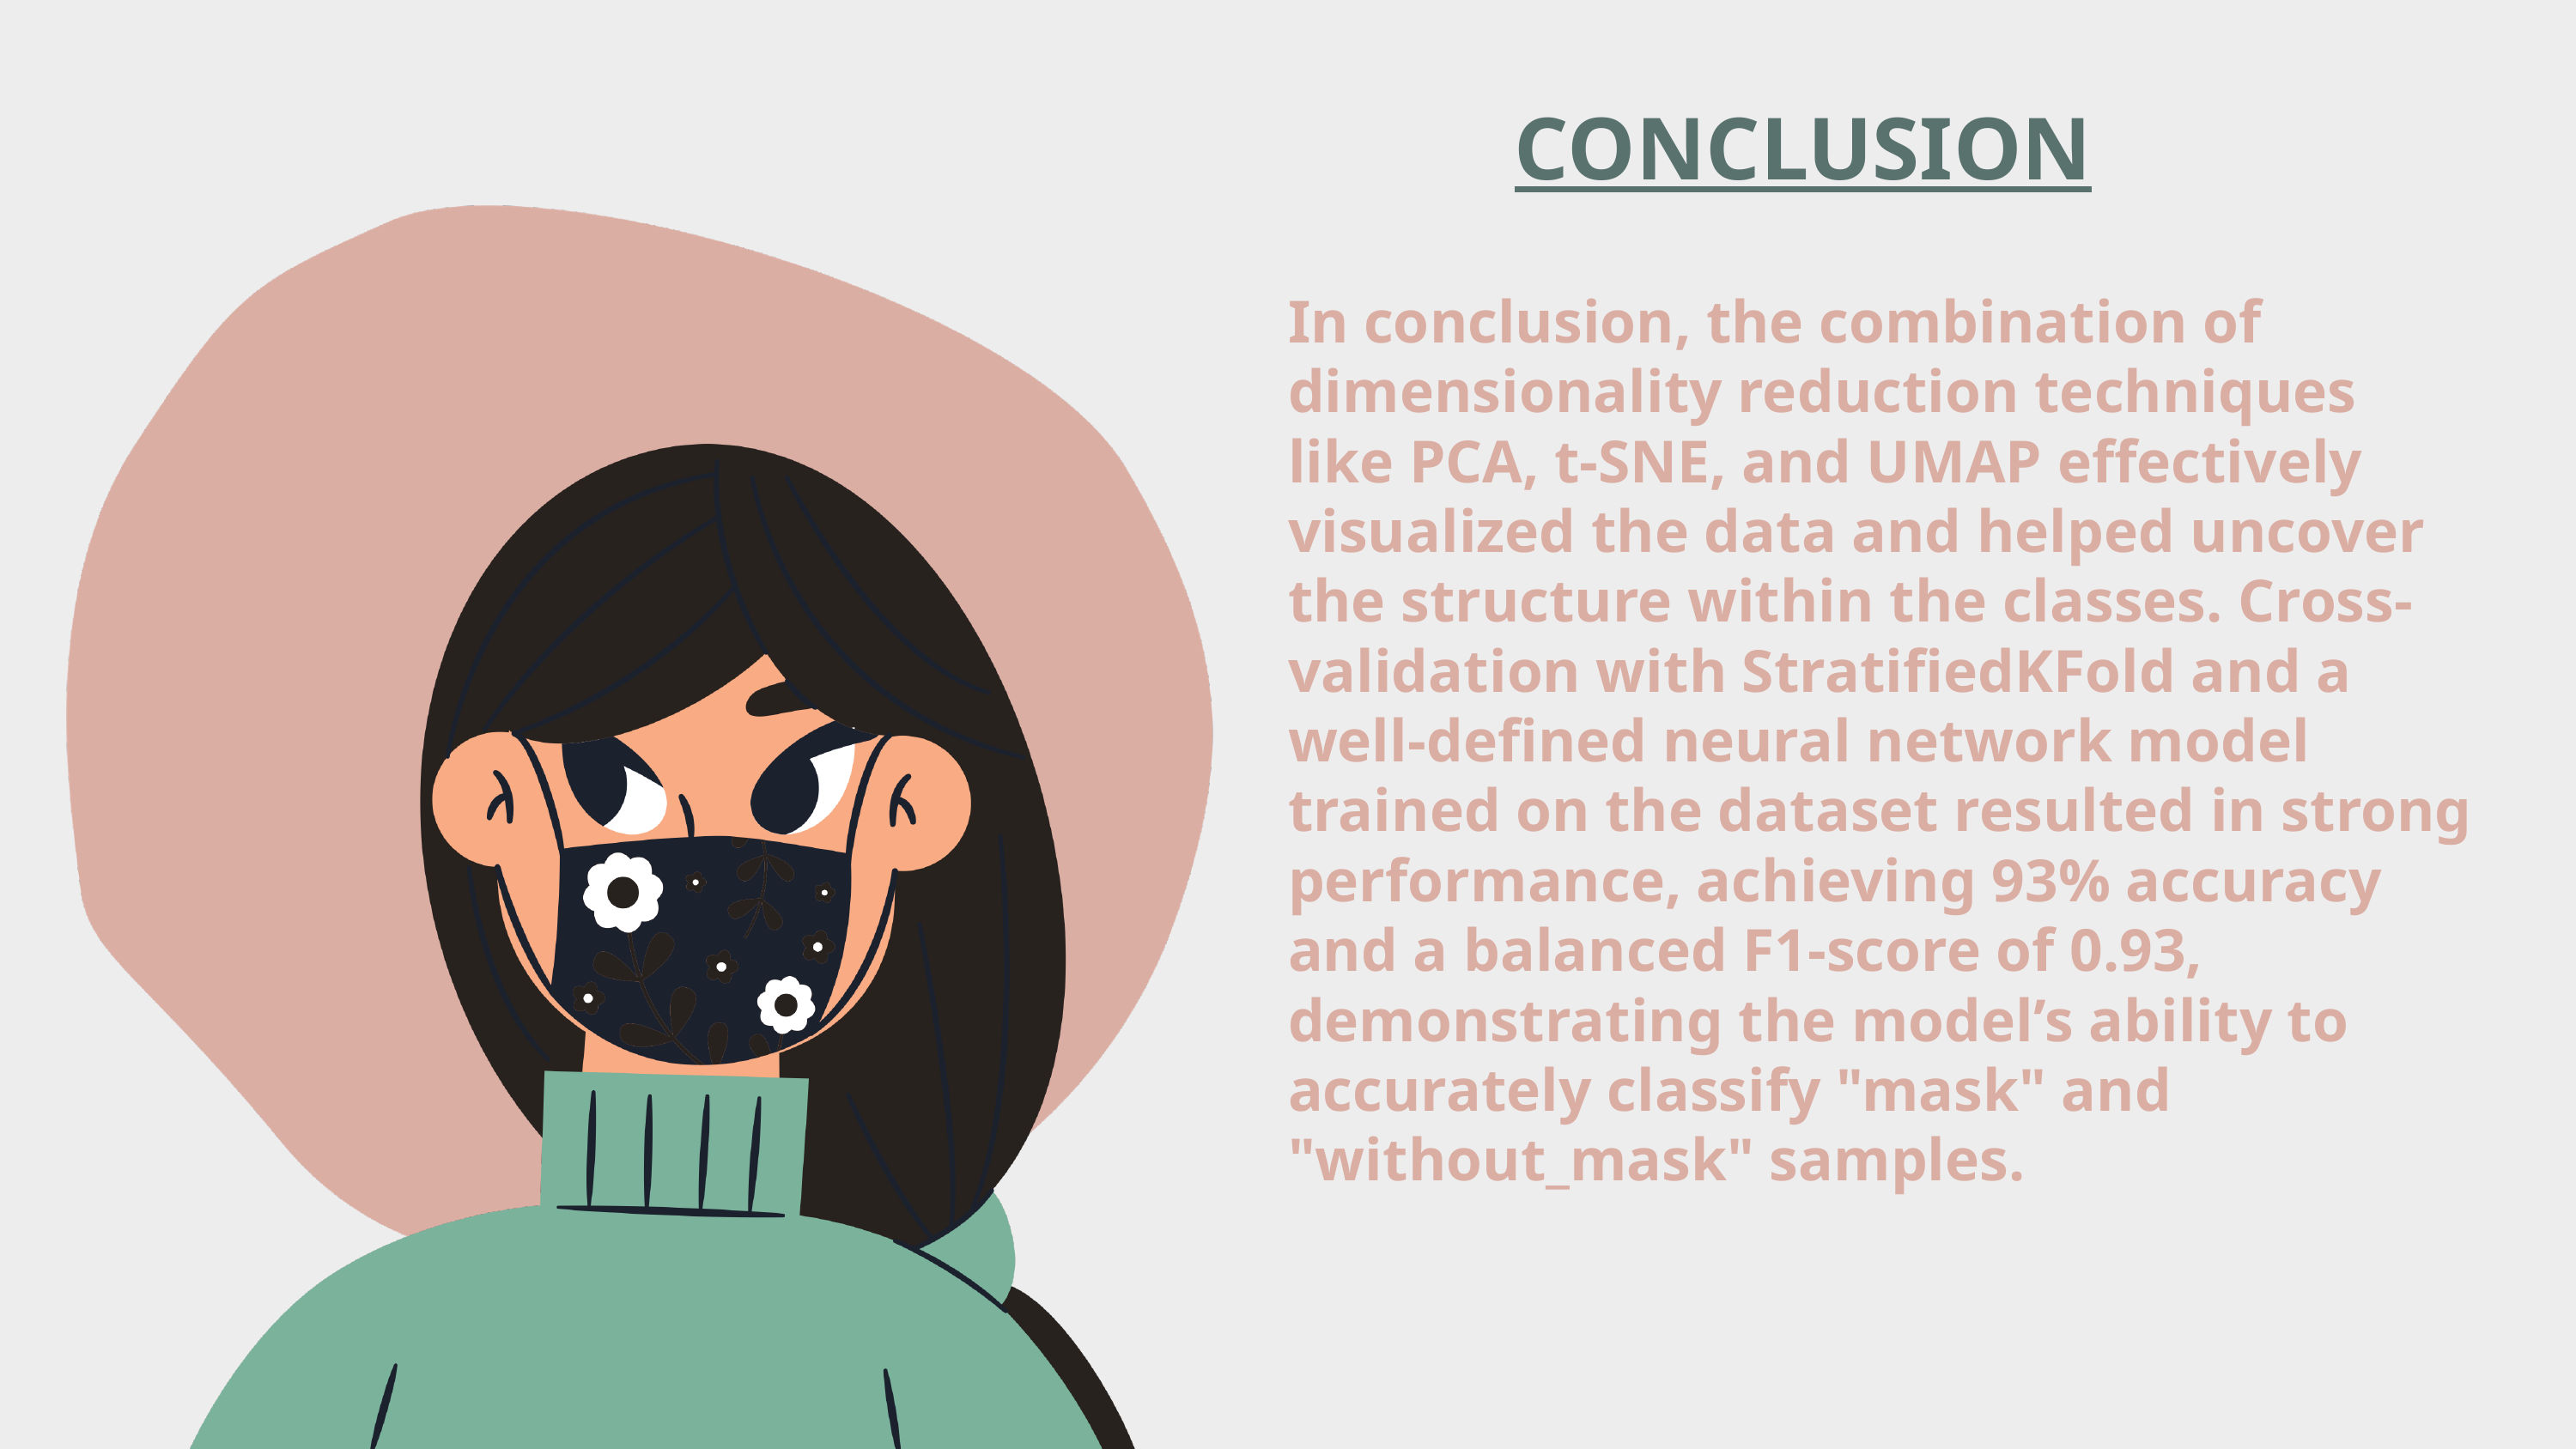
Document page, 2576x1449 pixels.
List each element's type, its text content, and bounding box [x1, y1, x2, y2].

text_box [33, 157, 1235, 1313]
text_box In conclusion, the combination of dimensionality reduction techniques like PCA, t-SNE, and UMAP effectively visualized the data and helped uncover the structure within the classes. Cross-validation with StratifiedKFold and a well-defined neural network model trained on the dataset resulted in strong performance, achieving 93% accuracy and a balanced F1-score of 0.93, demonstrating the model’s ability to accurately classify "mask" and "without_mask" samples. [1288, 284, 2474, 1193]
text_box [186, 444, 1137, 1449]
text_box CONCLUSION [1427, 94, 2179, 197]
